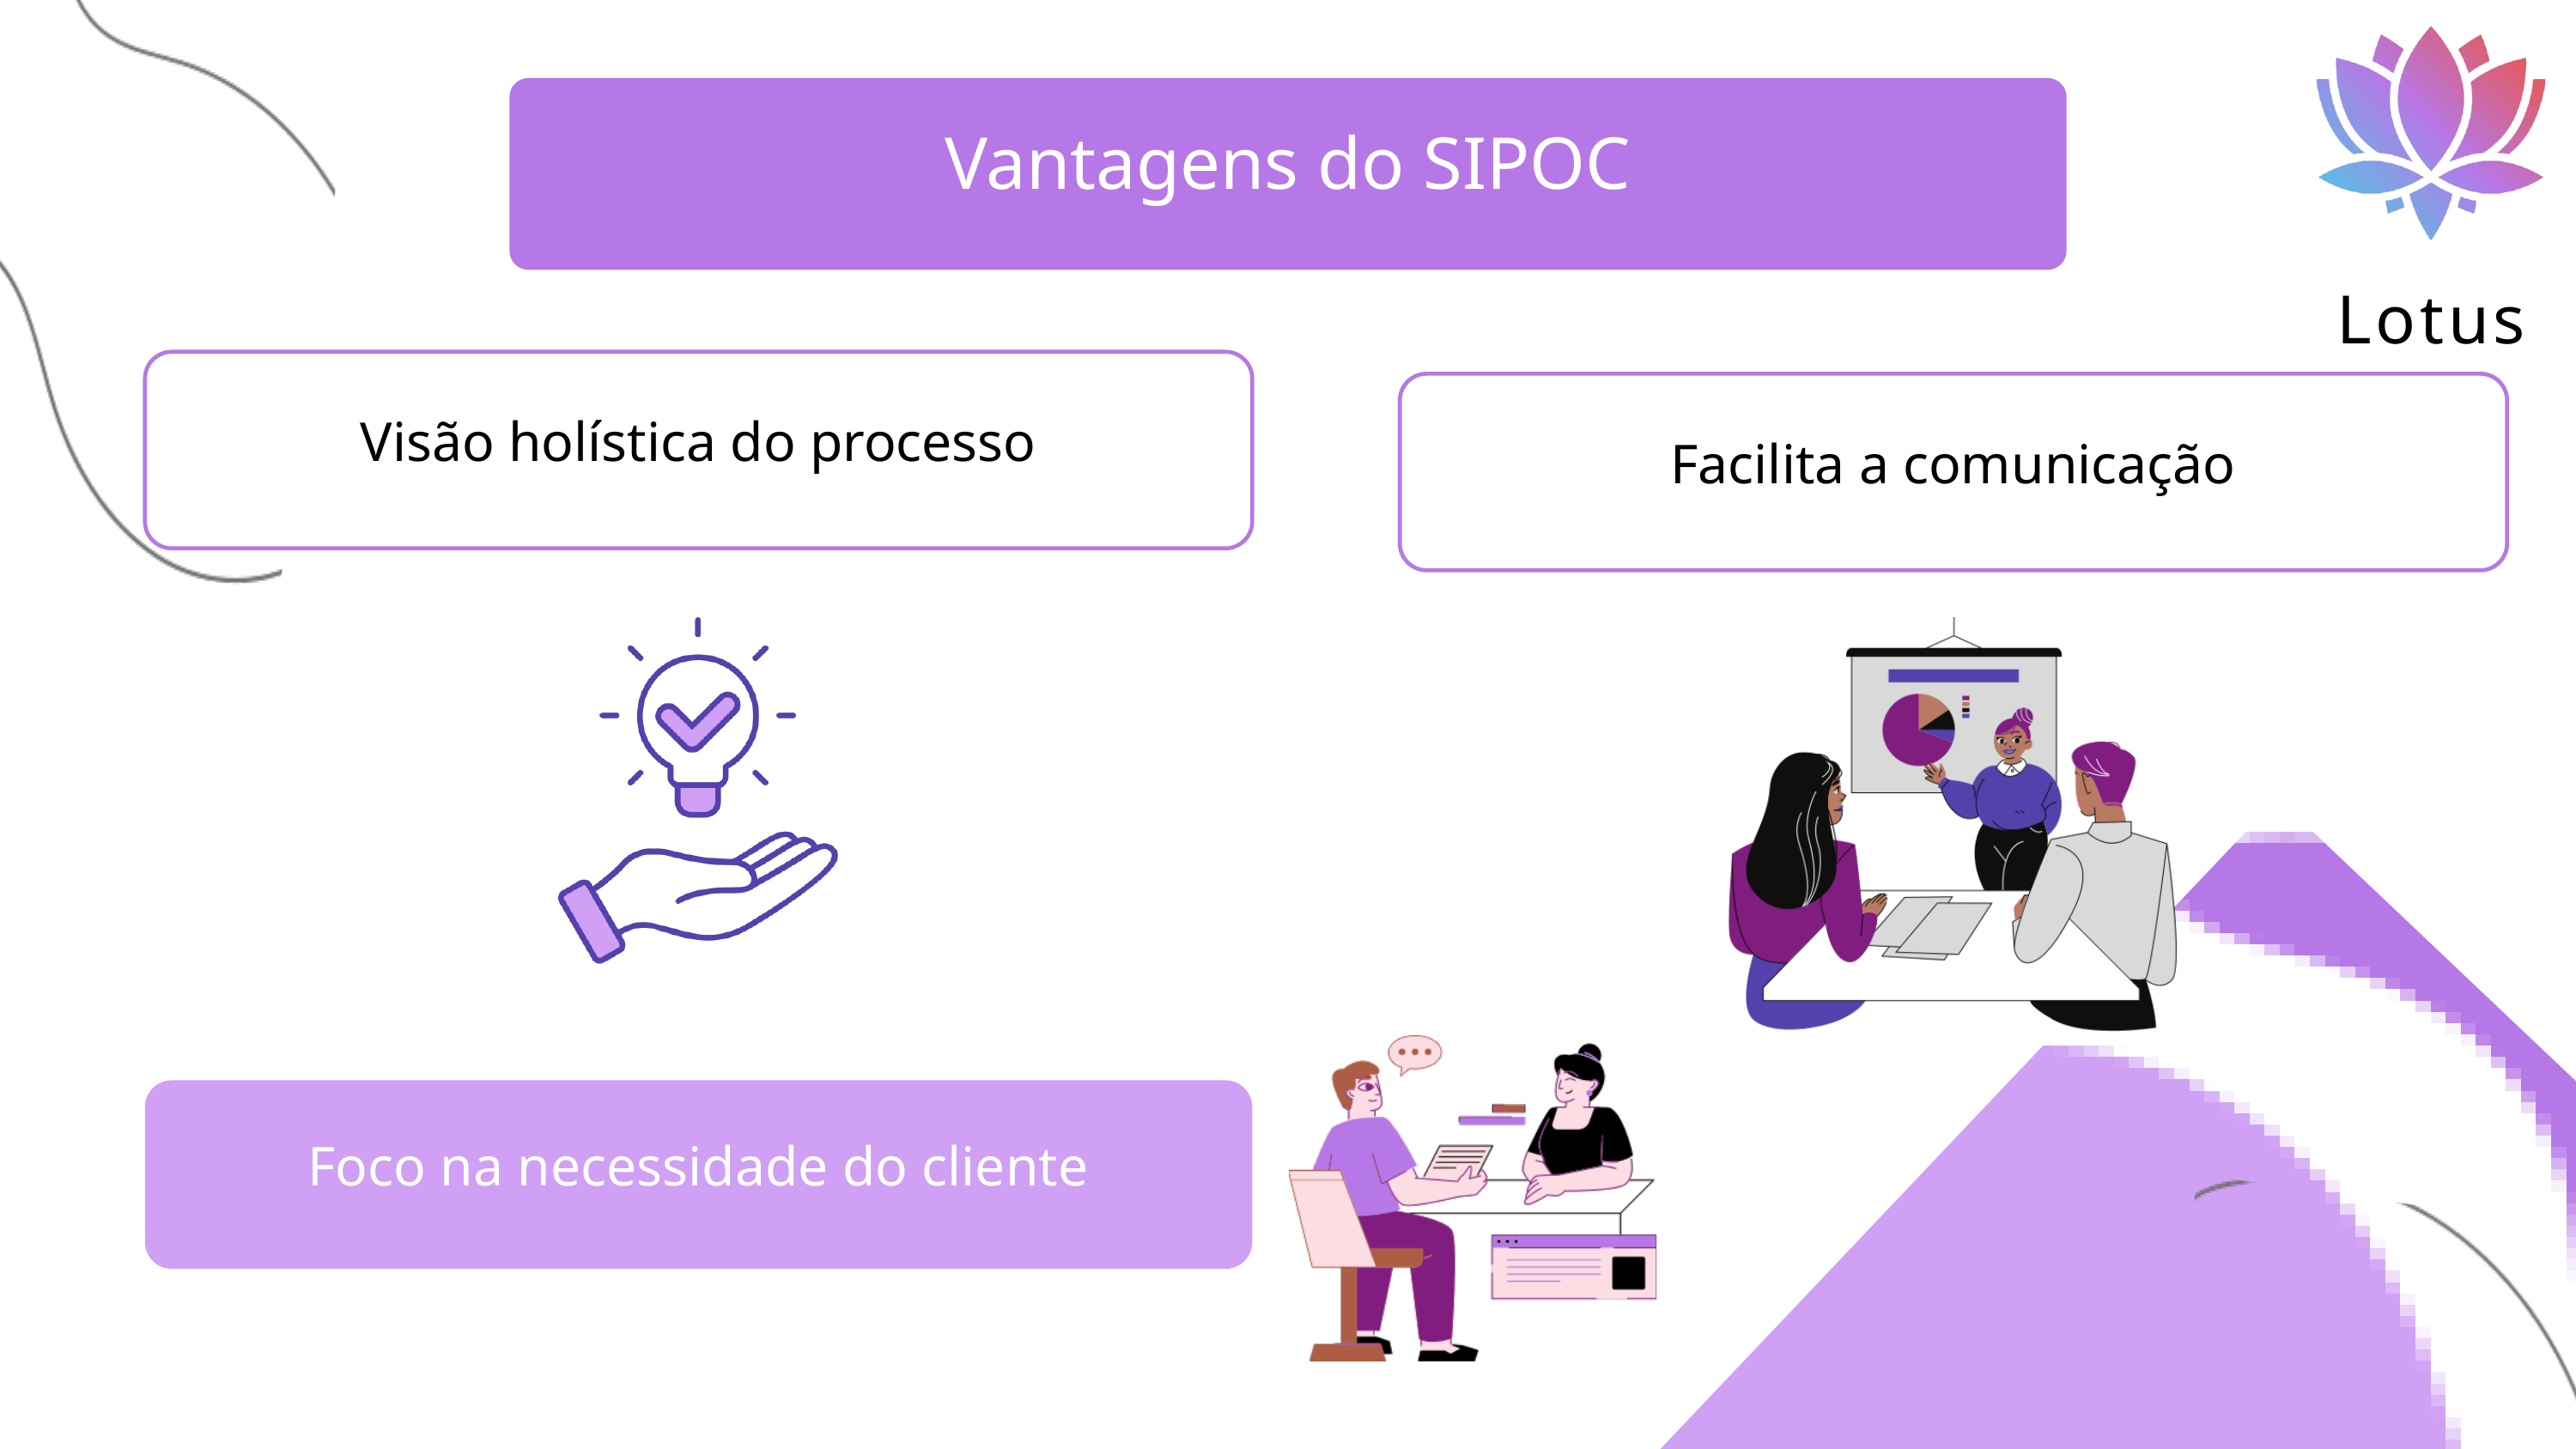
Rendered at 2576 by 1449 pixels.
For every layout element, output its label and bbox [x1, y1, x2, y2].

text_box [144, 1080, 1253, 1270]
text_box [1660, 798, 2576, 1449]
text_box [0, 0, 362, 591]
text_box [1288, 1035, 1657, 1361]
text_box [144, 351, 1253, 549]
text_box [509, 77, 2067, 270]
text_box [2303, 26, 2560, 352]
text_box [1728, 617, 2179, 1036]
text_box [2159, 1174, 2576, 1449]
text_box [1399, 373, 2508, 571]
text_box [556, 617, 841, 964]
